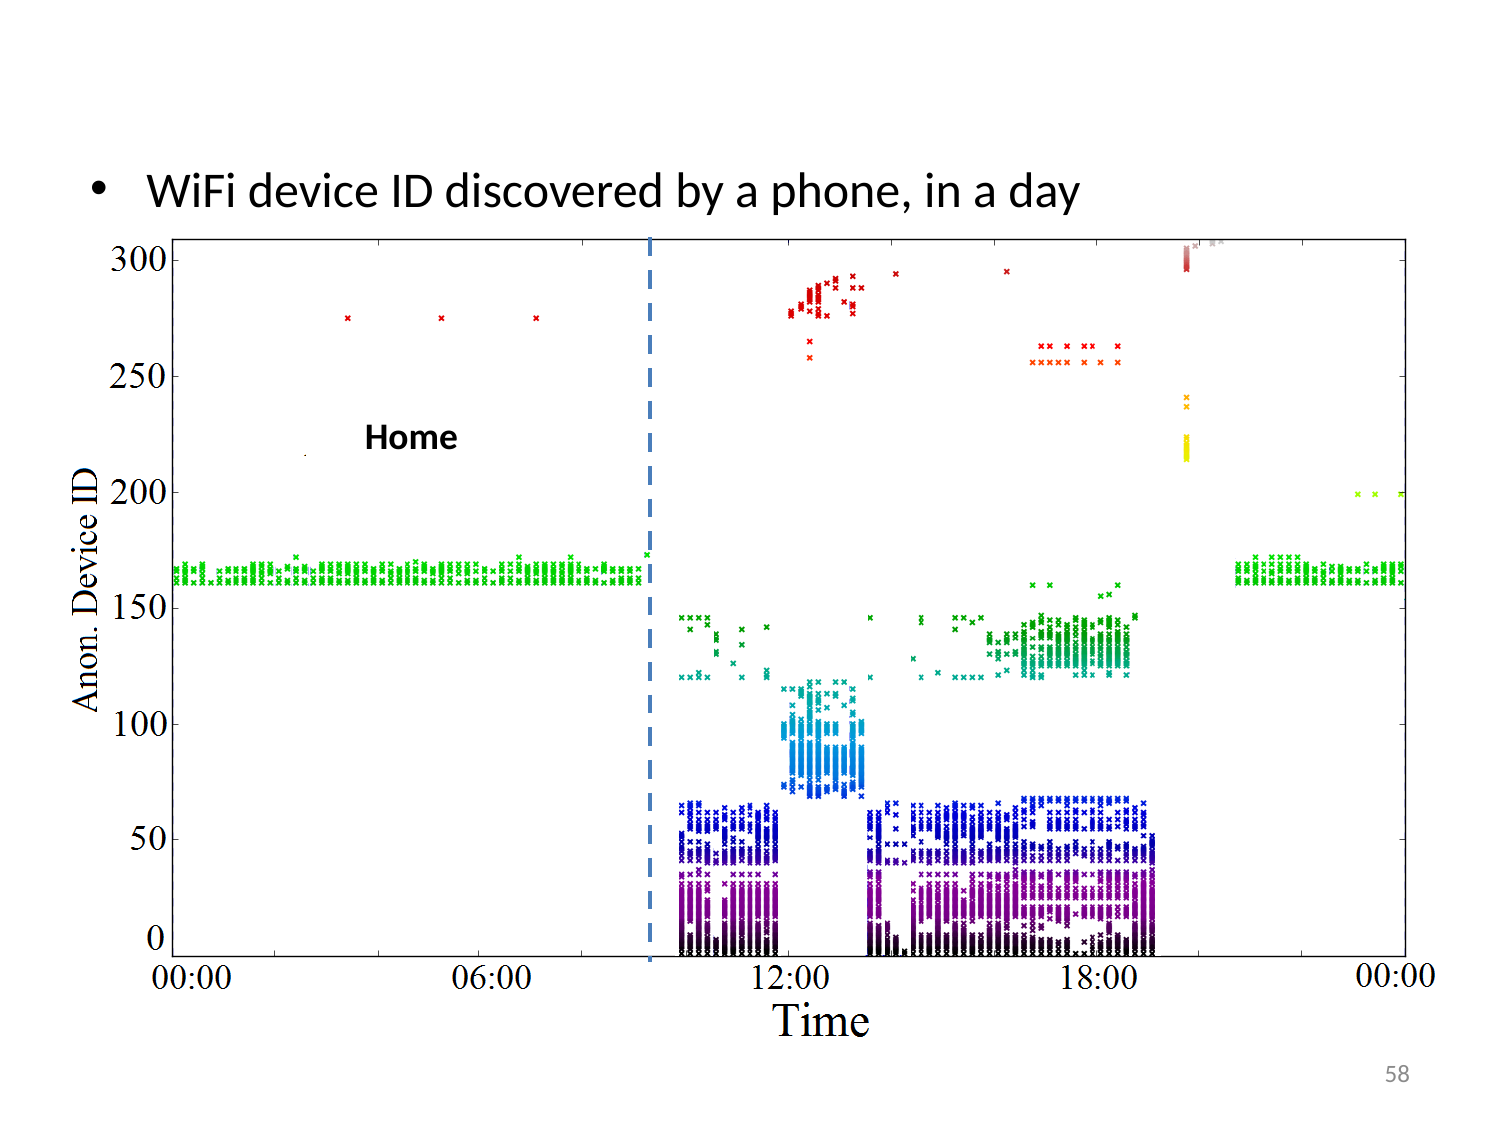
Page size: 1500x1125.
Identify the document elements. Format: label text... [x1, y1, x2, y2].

list WiFi device ID discovered by a phone, in a day [75, 149, 1425, 235]
picture [62, 237, 1438, 1039]
slide_number 58 [1074, 1047, 1425, 1103]
